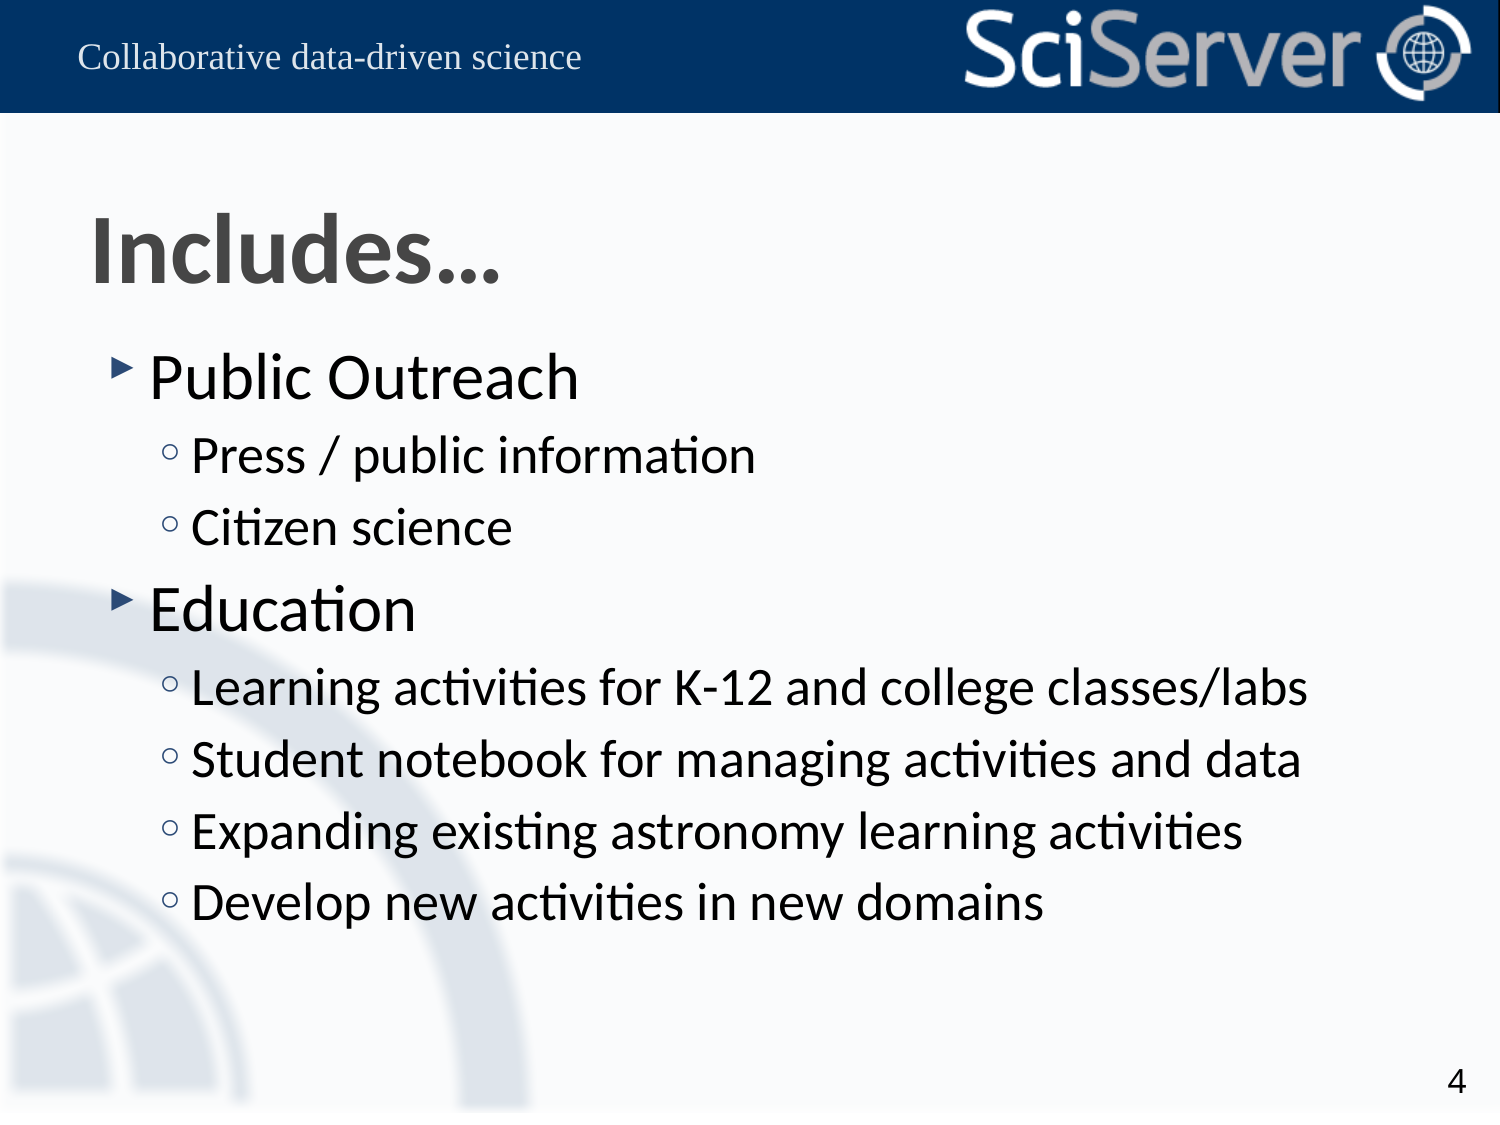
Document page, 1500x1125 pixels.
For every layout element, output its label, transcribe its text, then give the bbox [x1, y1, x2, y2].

title Includes… [75, 162, 1425, 325]
picture [0, 0, 1500, 113]
list Public Outreach Press / public information Citizen science Education Learning activities for K-12 and college classes/labs Student notebook for managing activities and data Expanding existing astronomy learning activities Develop new activities in new domains [75, 325, 1425, 1125]
slide_number 4 [1400, 1038, 1482, 1113]
